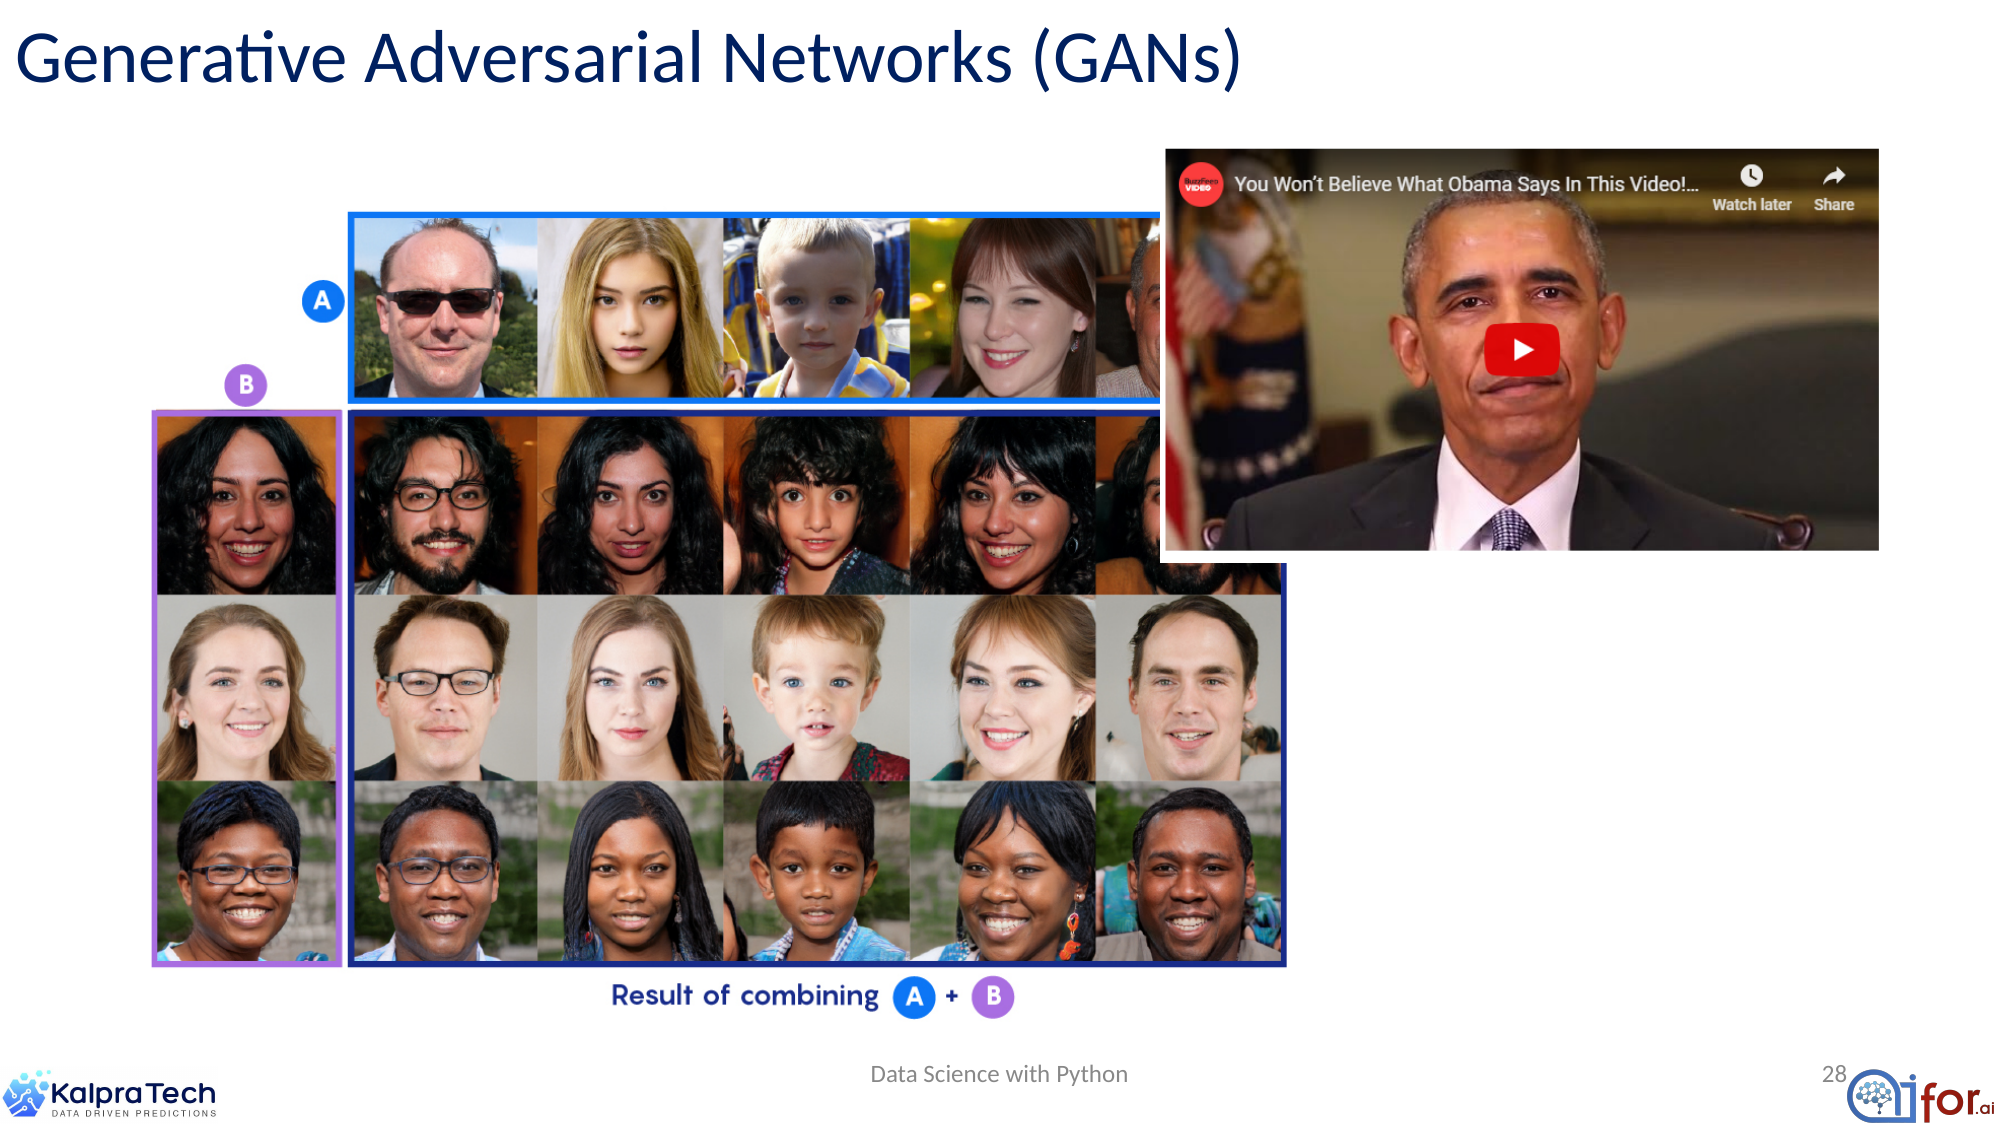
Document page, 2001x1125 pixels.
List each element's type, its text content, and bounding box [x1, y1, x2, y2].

picture [151, 141, 1889, 1030]
picture [1845, 1065, 2000, 1125]
text_box Generative Adversarial Networks (GANs) [0, 0, 1272, 105]
footer Data Science with Python [662, 1042, 1338, 1103]
slide_number ‹#› [1412, 1042, 1863, 1103]
picture [0, 1065, 219, 1124]
